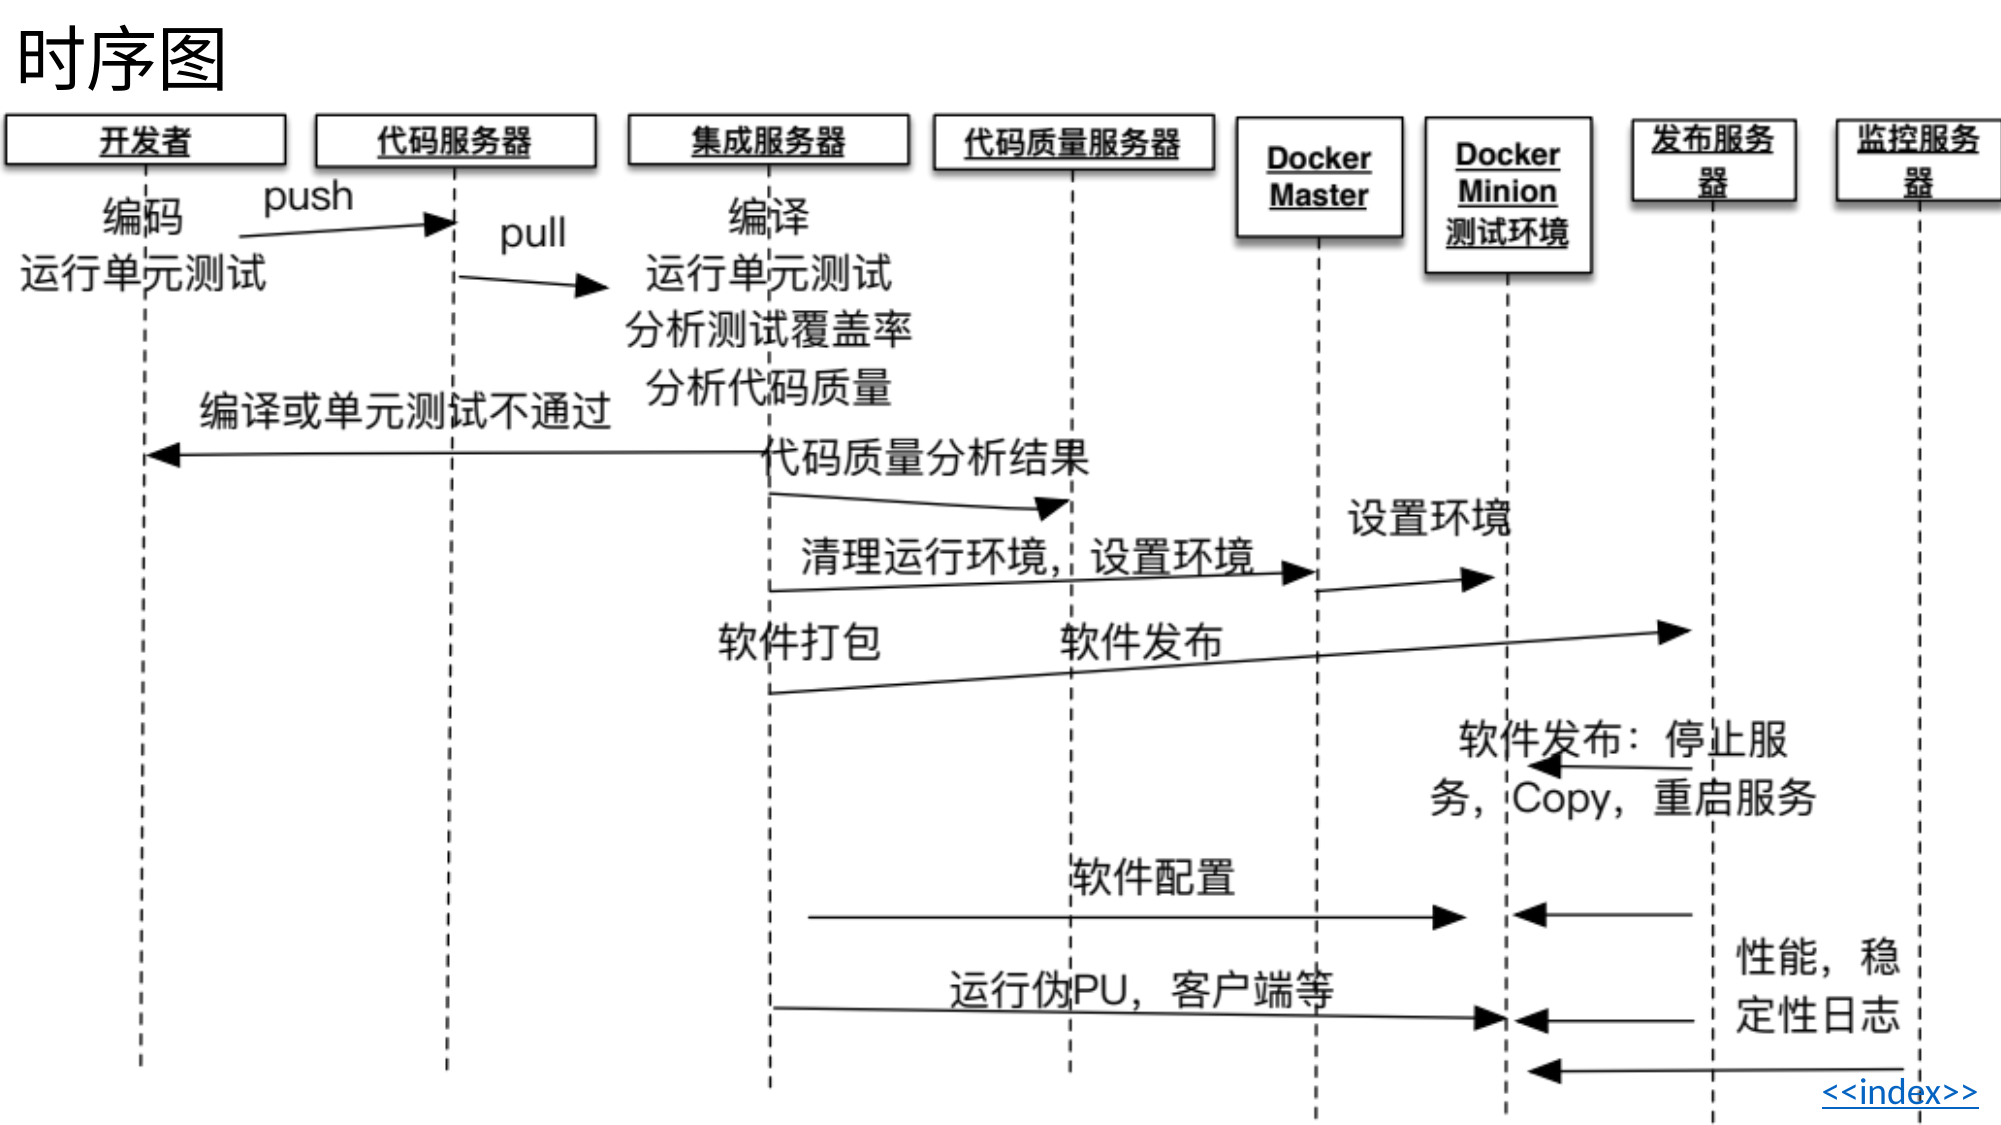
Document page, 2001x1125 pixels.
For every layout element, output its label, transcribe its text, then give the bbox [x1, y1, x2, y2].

title 时序图 [0, 16, 1725, 109]
picture [0, 109, 2000, 1125]
